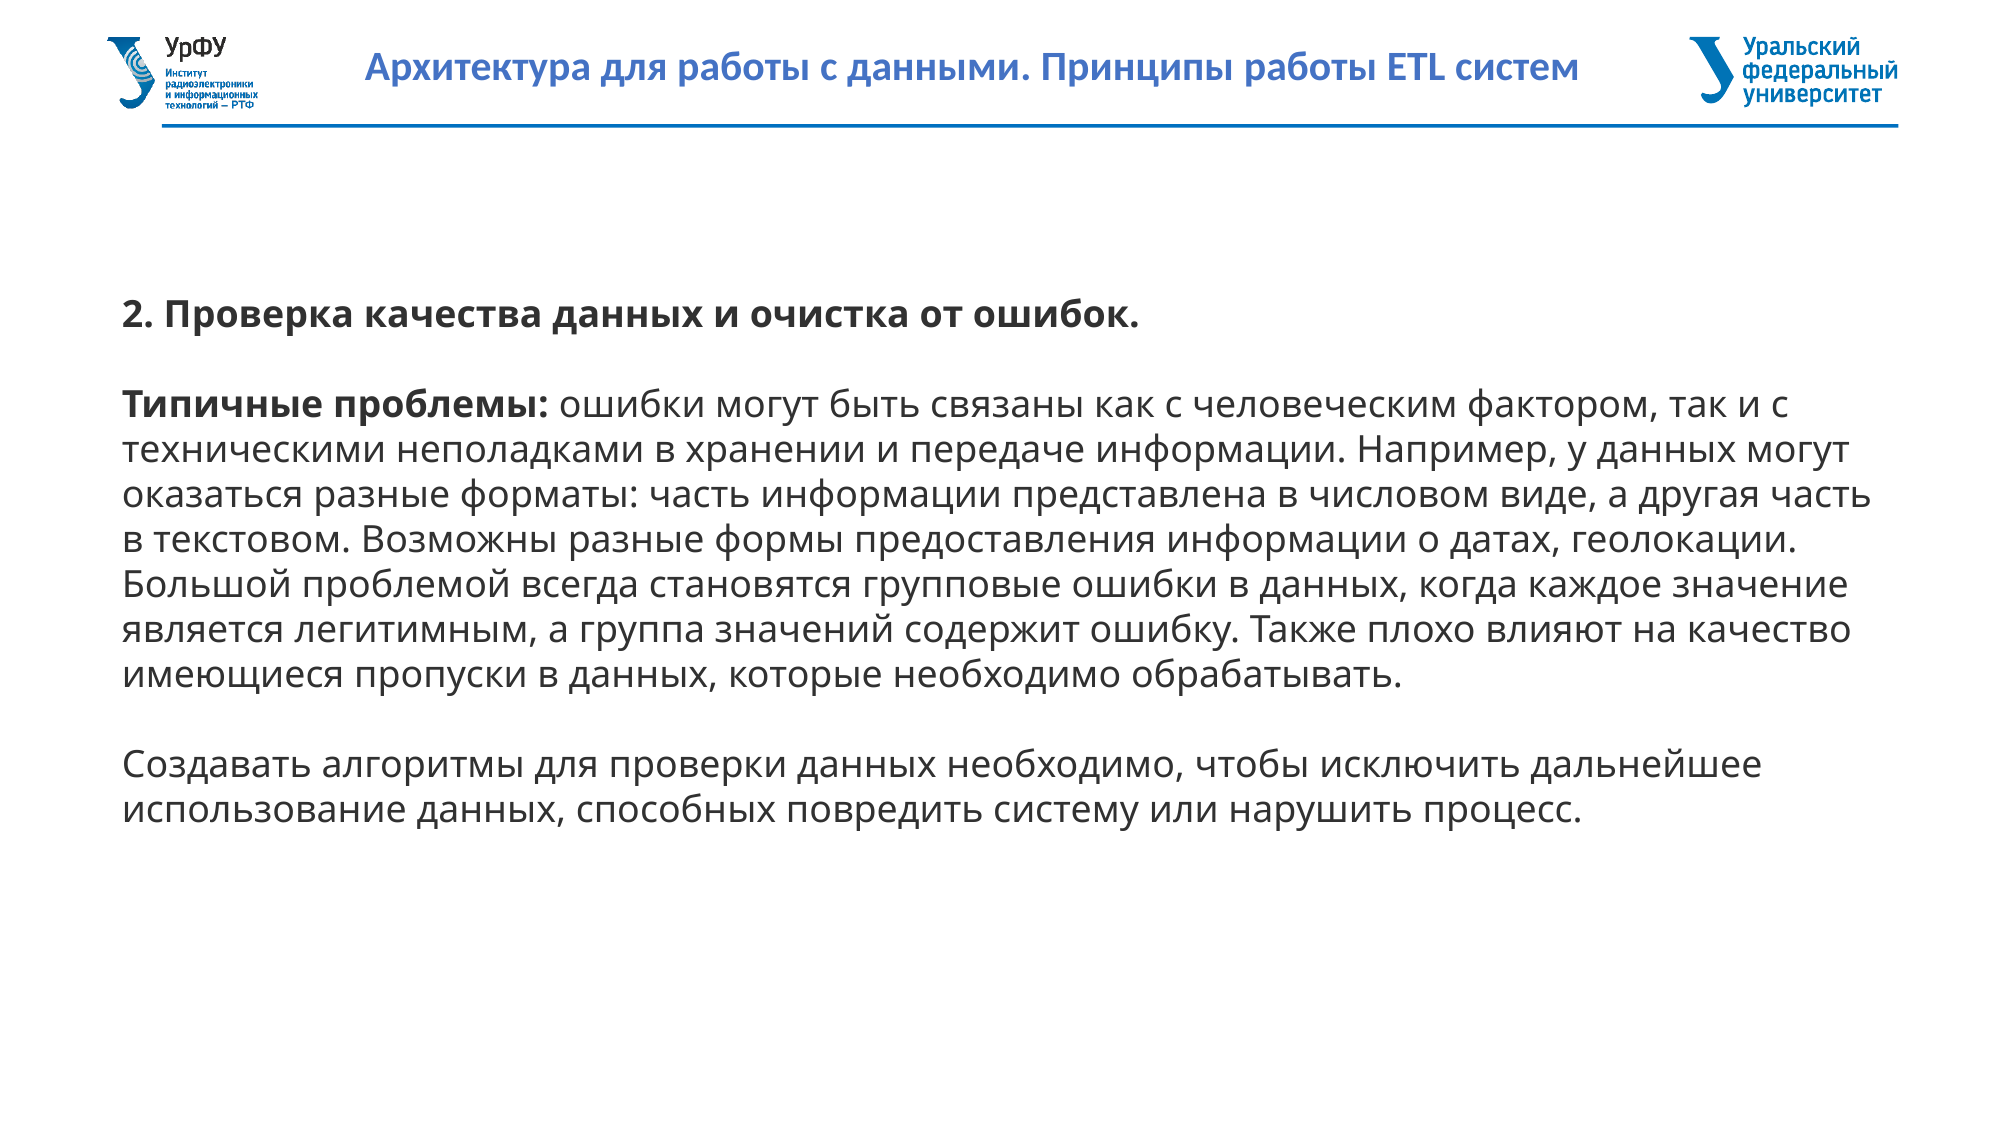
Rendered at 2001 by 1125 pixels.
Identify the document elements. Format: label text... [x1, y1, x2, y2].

text_box 2. Проверка качества данных и очистка от ошибок. Типичные проблемы: ошибки могут быть связаны как с человеческим фактором, так и с техническими неполадками в хранении и передаче информации. Например, у данных могут оказаться разные форматы: часть информации представлена в числовом виде, а другая часть в текстовом. Возможны разные формы предоставления информации о датах, геолокации. Большой проблемой всегда становятся групповые ошибки в данных, когда каждое значение является легитимным, а группа значений содержит ошибку. Также плохо влияют на качество имеющиеся пропуски в данных, которые необходимо обрабатывать. Создавать алгоритмы для проверки данных необходимо, чтобы исключить дальнейшее использование данных, способных повредить систему или нарушить процесс. [107, 282, 1899, 837]
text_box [1687, 35, 1899, 109]
text_box Архитектура для работы с данными. Принципы работы ETL систем [350, 31, 1596, 96]
picture [107, 37, 258, 109]
text_box [161, 123, 1899, 129]
